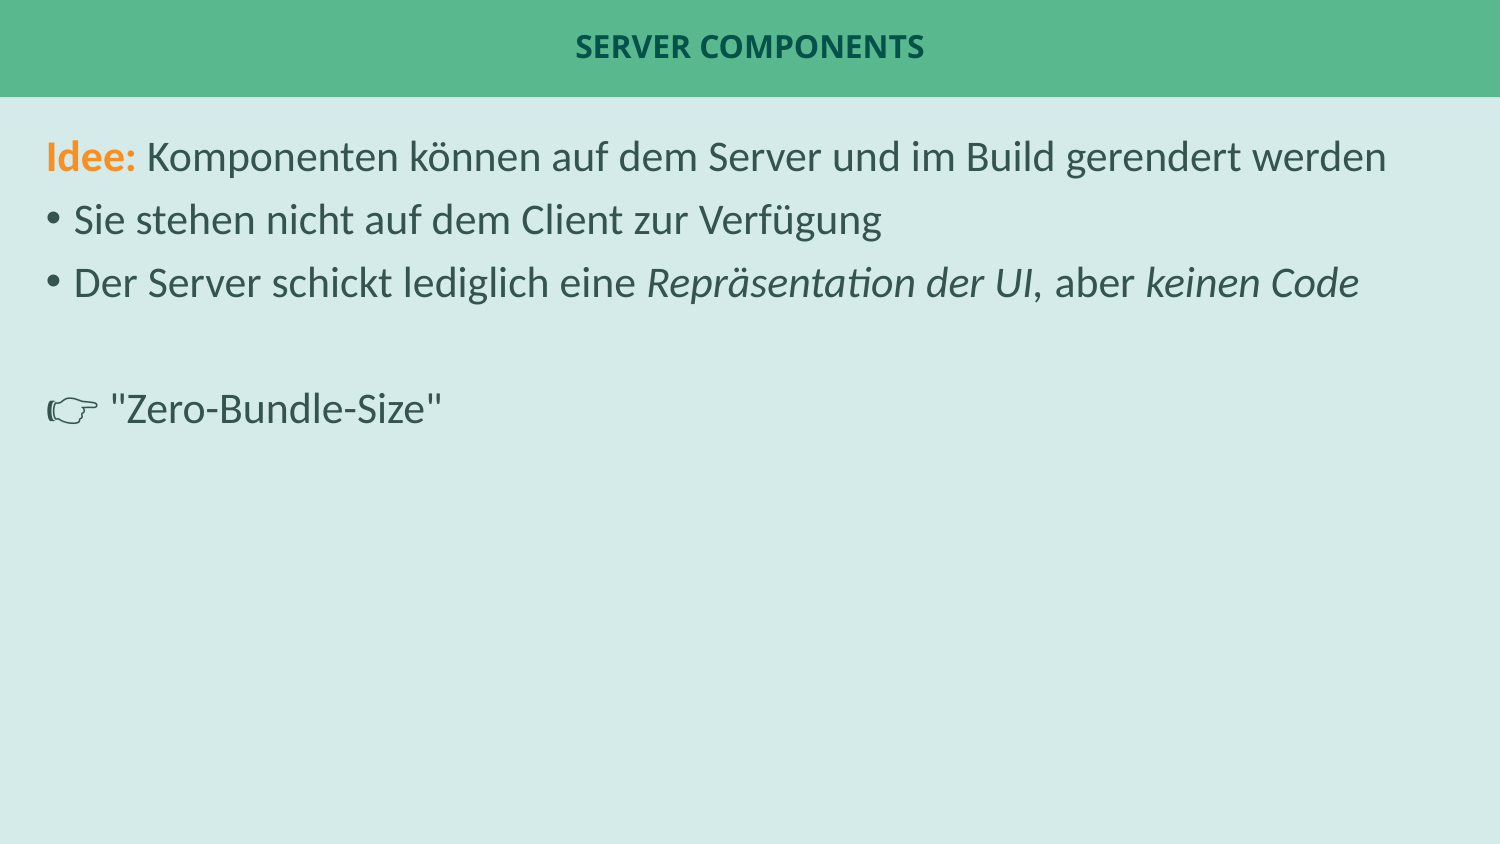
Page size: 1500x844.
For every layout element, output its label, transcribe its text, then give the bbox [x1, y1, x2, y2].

list Idee: Komponenten können auf dem Server und im Build gerendert werden Sie stehen nicht auf dem Client zur Verfügung Der Server schickt lediglich eine Repräsentation der UI, aber keinen Code 👉 "Zero-Bundle-Size" [30, 126, 1470, 782]
title Server Components [0, 0, 1500, 98]
